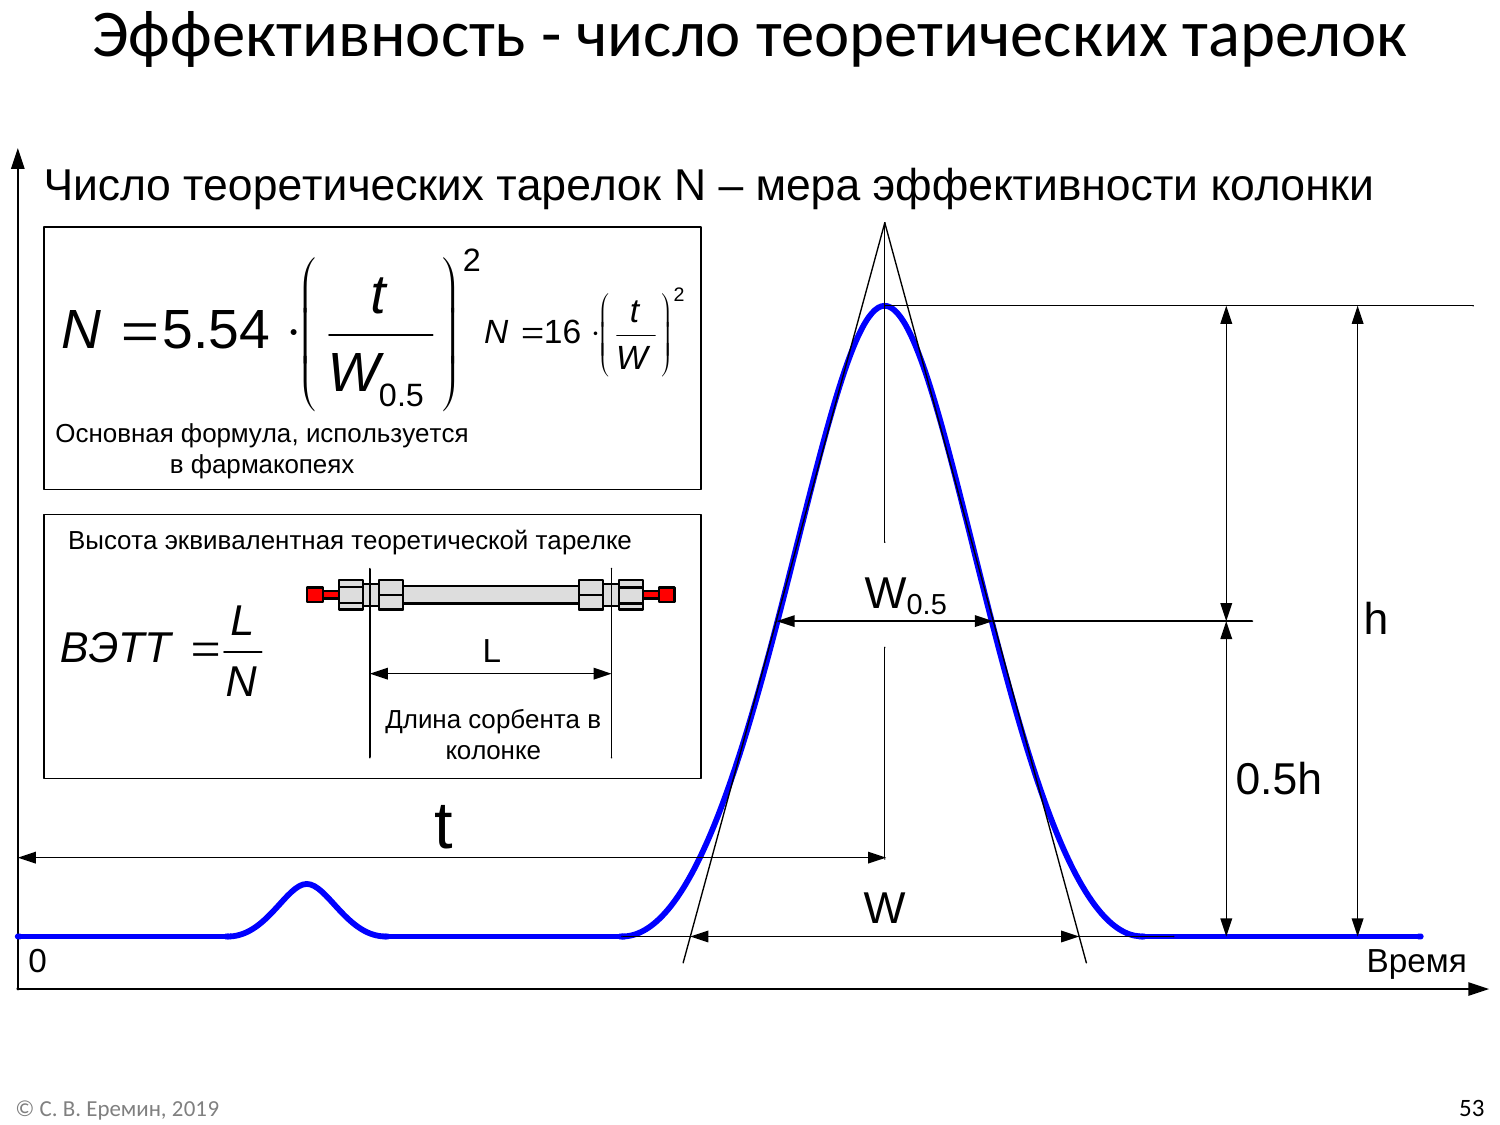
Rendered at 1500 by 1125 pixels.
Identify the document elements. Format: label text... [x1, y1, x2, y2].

slide_number 53 [1429, 1086, 1500, 1125]
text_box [8, 145, 1492, 999]
title Эффективность - число теоретических тарелок [1, 0, 1500, 61]
